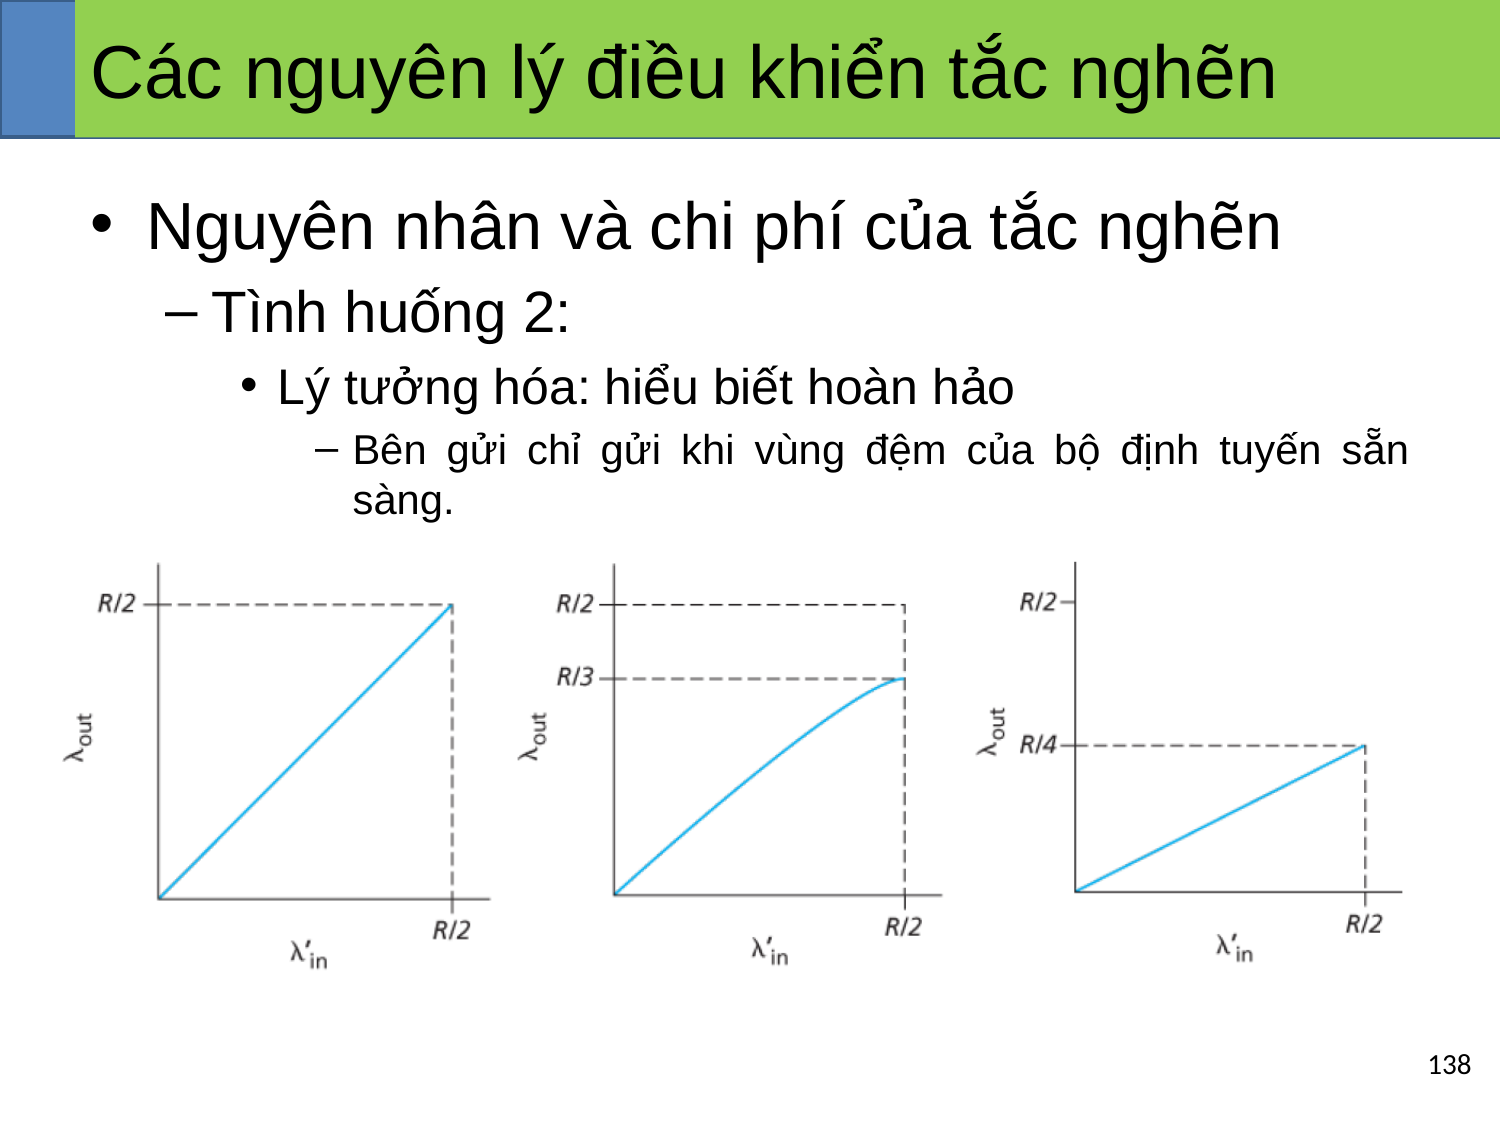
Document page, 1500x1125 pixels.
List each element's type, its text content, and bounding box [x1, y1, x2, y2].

picture [514, 555, 955, 971]
list Nguyên nhân và chi phí của tắc nghẽn Tình huống 2: Lý tưởng hóa: hiểu biết hoàn hảo Bên gửi chỉ gửi khi vùng đệm của bộ định tuyến sẵn sàng. [75, 174, 1425, 1038]
title Các nguyên lý điều khiển tắc nghẽn [75, 0, 1500, 138]
picture [60, 554, 501, 977]
slide_number ‹#› [1412, 1037, 1488, 1098]
picture [968, 547, 1413, 970]
